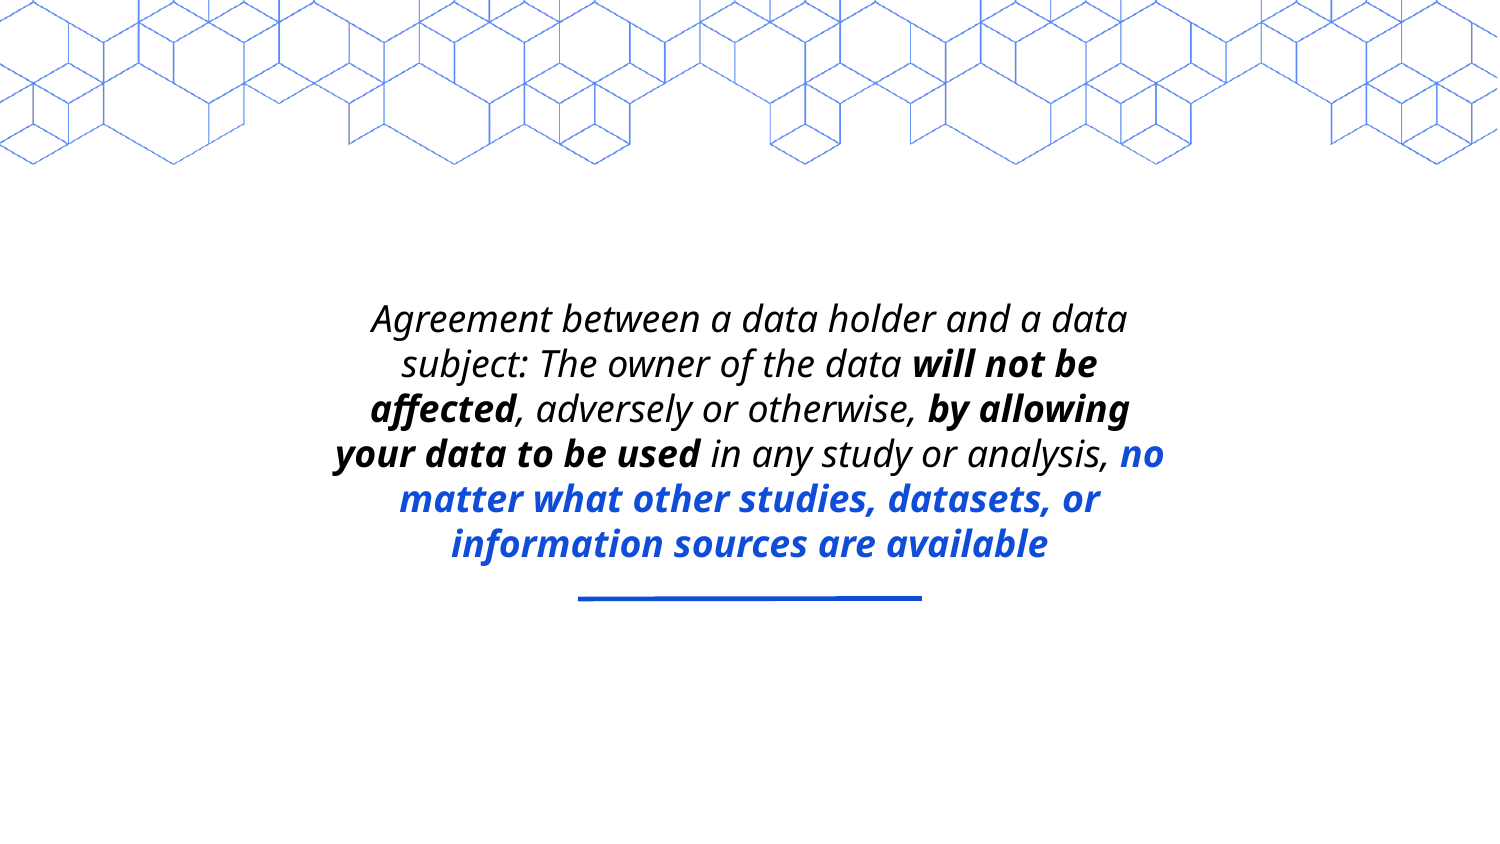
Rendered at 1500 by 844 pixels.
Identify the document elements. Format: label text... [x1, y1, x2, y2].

text_box Agreement between a data holder and a data subject: The owner of the data will not be affected, adversely or otherwise, by allowing your data to be used in any study or analysis, no matter what other studies, datasets, or information sources are available [311, 279, 1189, 564]
picture [0, 0, 1498, 165]
